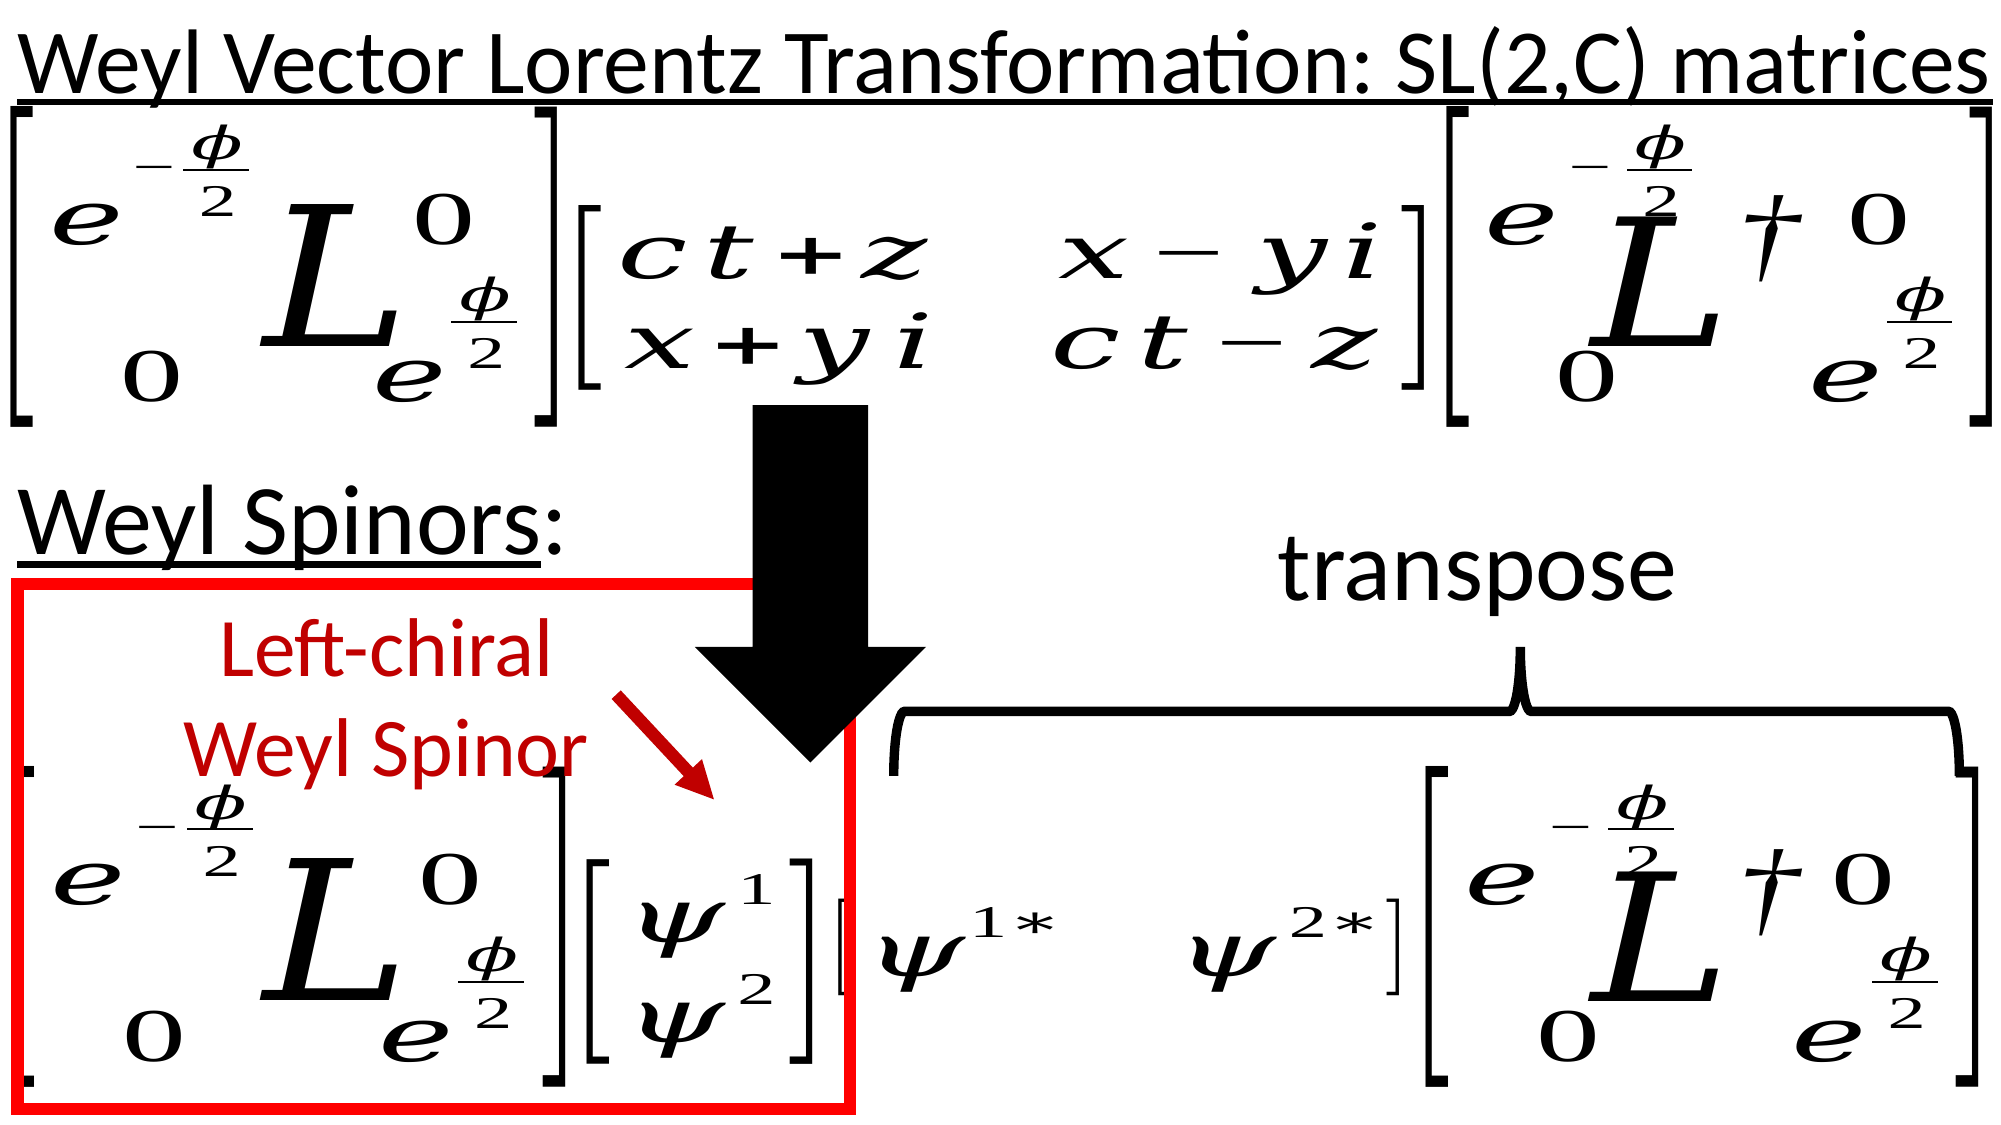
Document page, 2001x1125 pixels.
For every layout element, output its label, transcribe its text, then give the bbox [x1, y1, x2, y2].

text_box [17, 583, 850, 1110]
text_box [893, 492, 1960, 776]
text_box Weyl Spinors: [2, 447, 613, 583]
text_box [751, 404, 893, 725]
text_box Weyl Vector Lorentz Transformation: SL(2,C) matrices [2, 0, 2000, 119]
